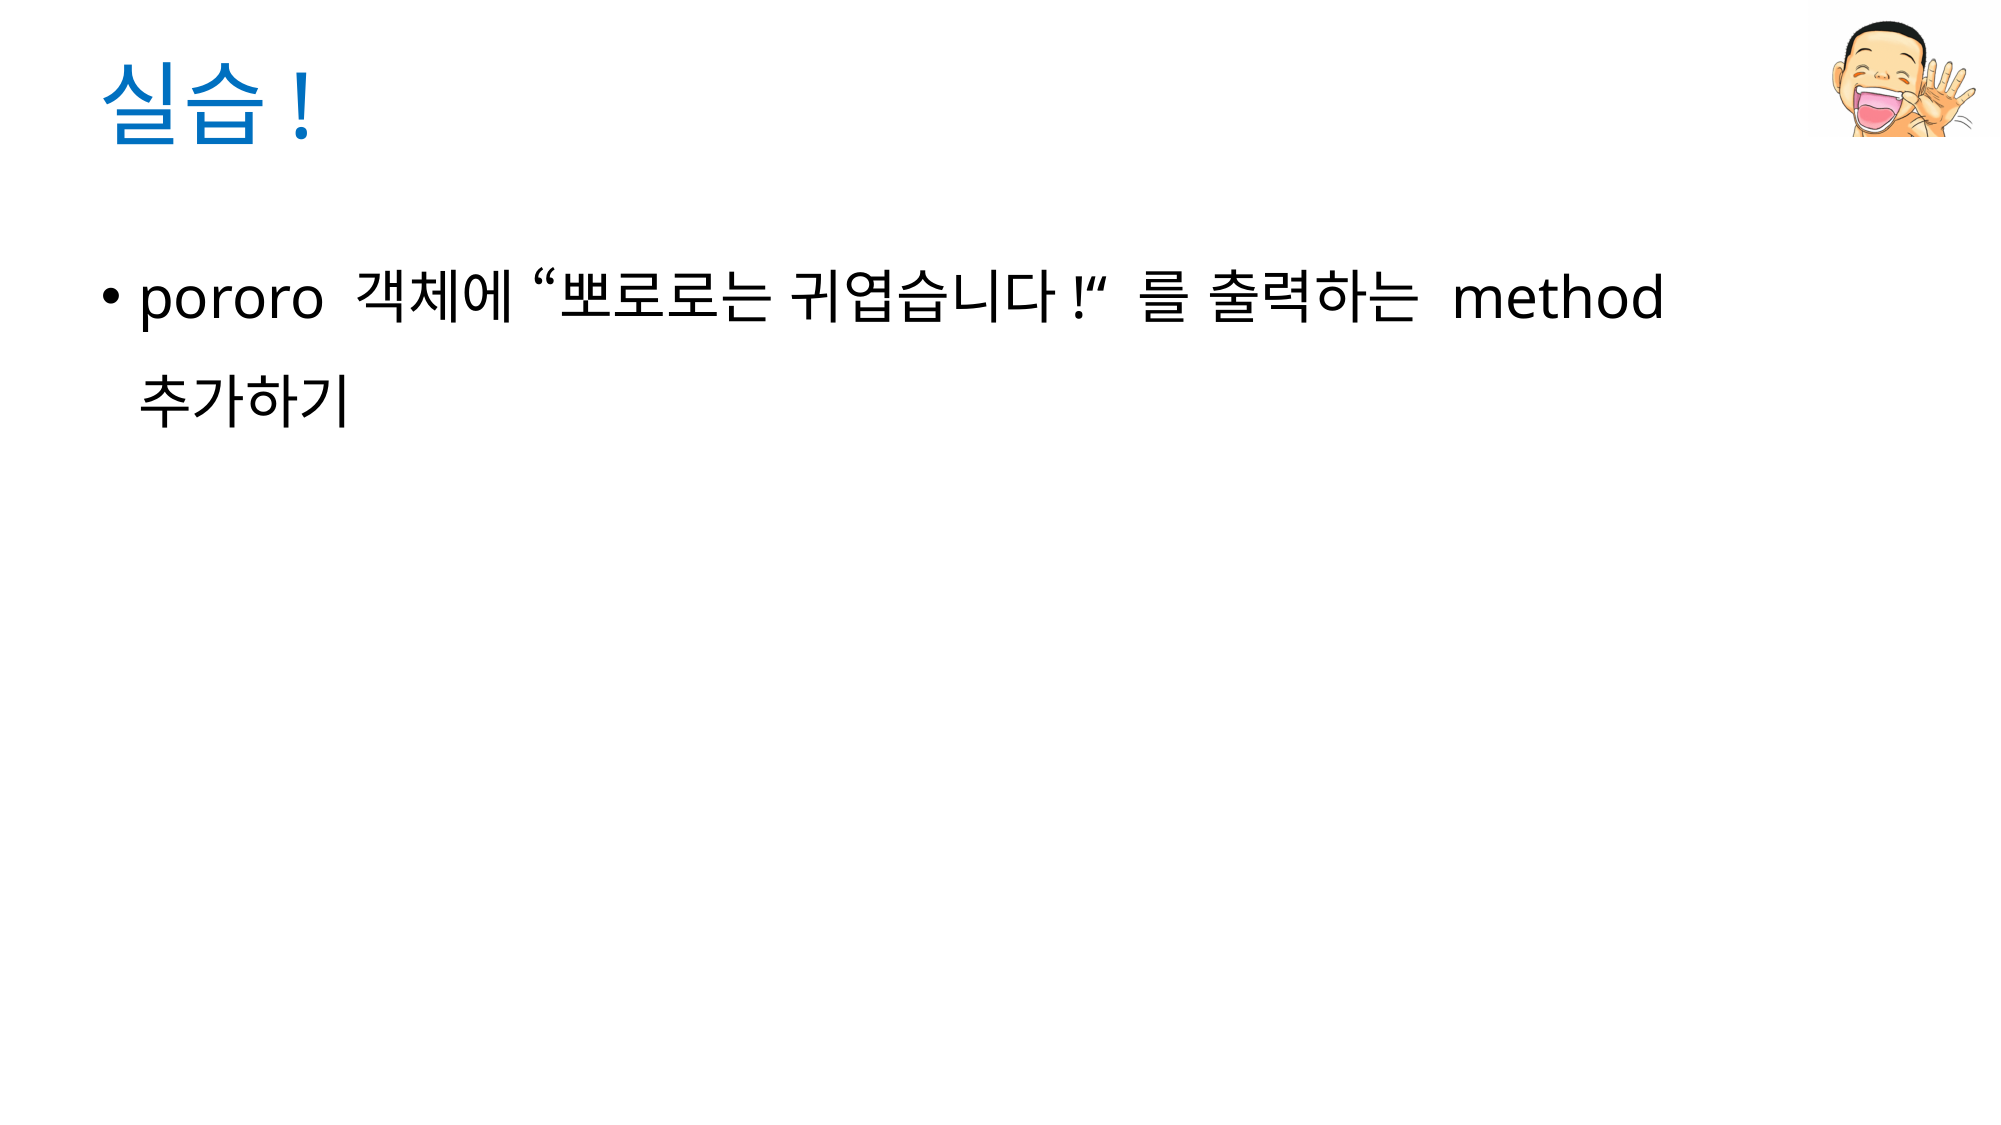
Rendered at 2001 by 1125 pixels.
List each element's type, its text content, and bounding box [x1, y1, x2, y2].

title 실습! [83, 0, 1931, 218]
text_box pororo 객체에 “뽀로로는 귀엽습니다!“ 를 출력하는 method 추가하기 [85, 217, 1863, 1077]
picture [1931, 0, 2000, 137]
